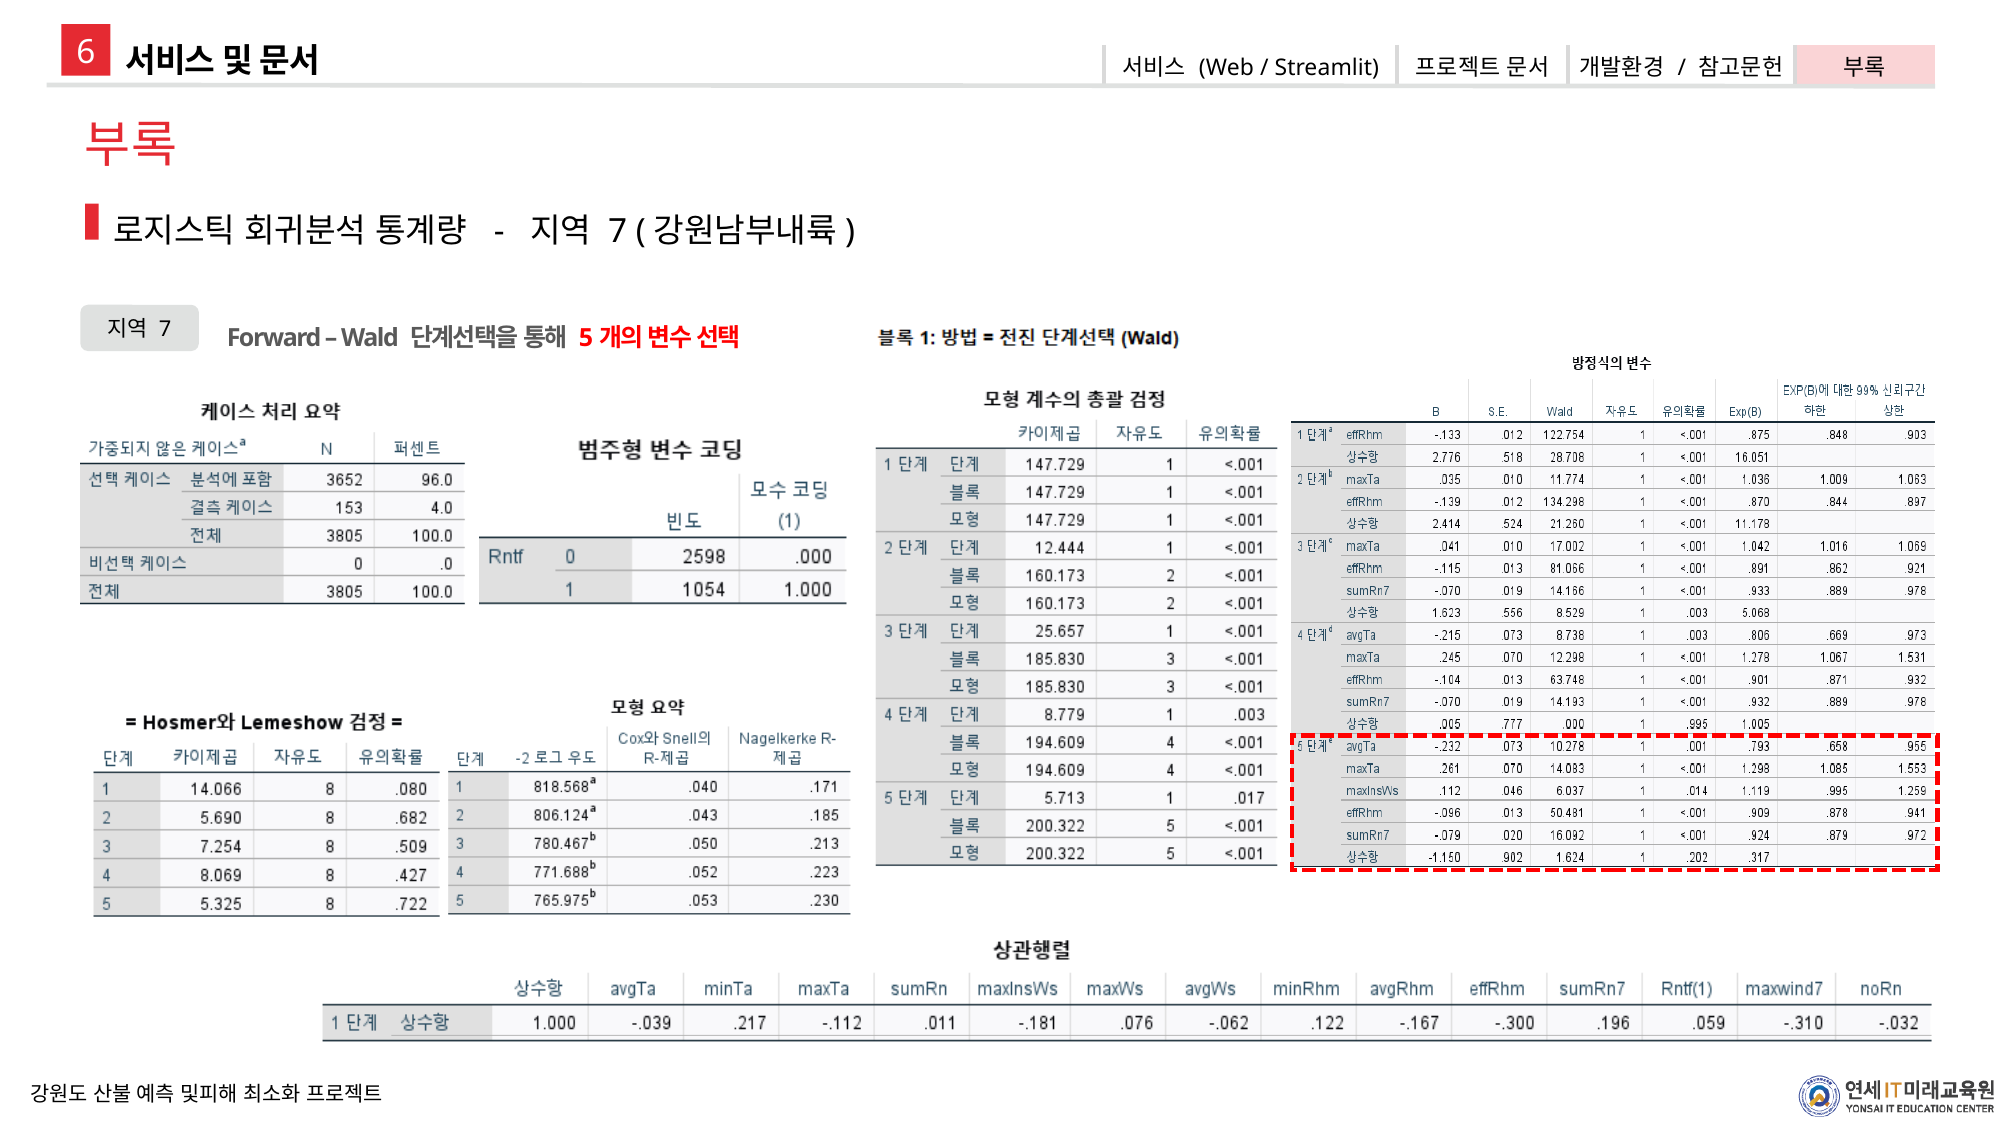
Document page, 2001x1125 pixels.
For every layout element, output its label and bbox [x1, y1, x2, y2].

text_box [80, 293, 1447, 355]
text_box [320, 939, 1936, 1046]
text_box [84, 182, 1821, 257]
text_box [61, 24, 321, 81]
table_header [1106, 45, 1395, 83]
picture [479, 424, 853, 609]
picture [91, 702, 444, 921]
picture [1798, 1075, 2000, 1117]
text_box [85, 112, 565, 173]
table_header [1399, 45, 1566, 83]
table_header [1797, 45, 1935, 83]
picture [80, 391, 469, 607]
text_box [30, 1081, 383, 1107]
table_header [1570, 45, 1793, 83]
picture [1291, 351, 1936, 873]
picture [447, 692, 853, 917]
picture [872, 318, 1284, 871]
